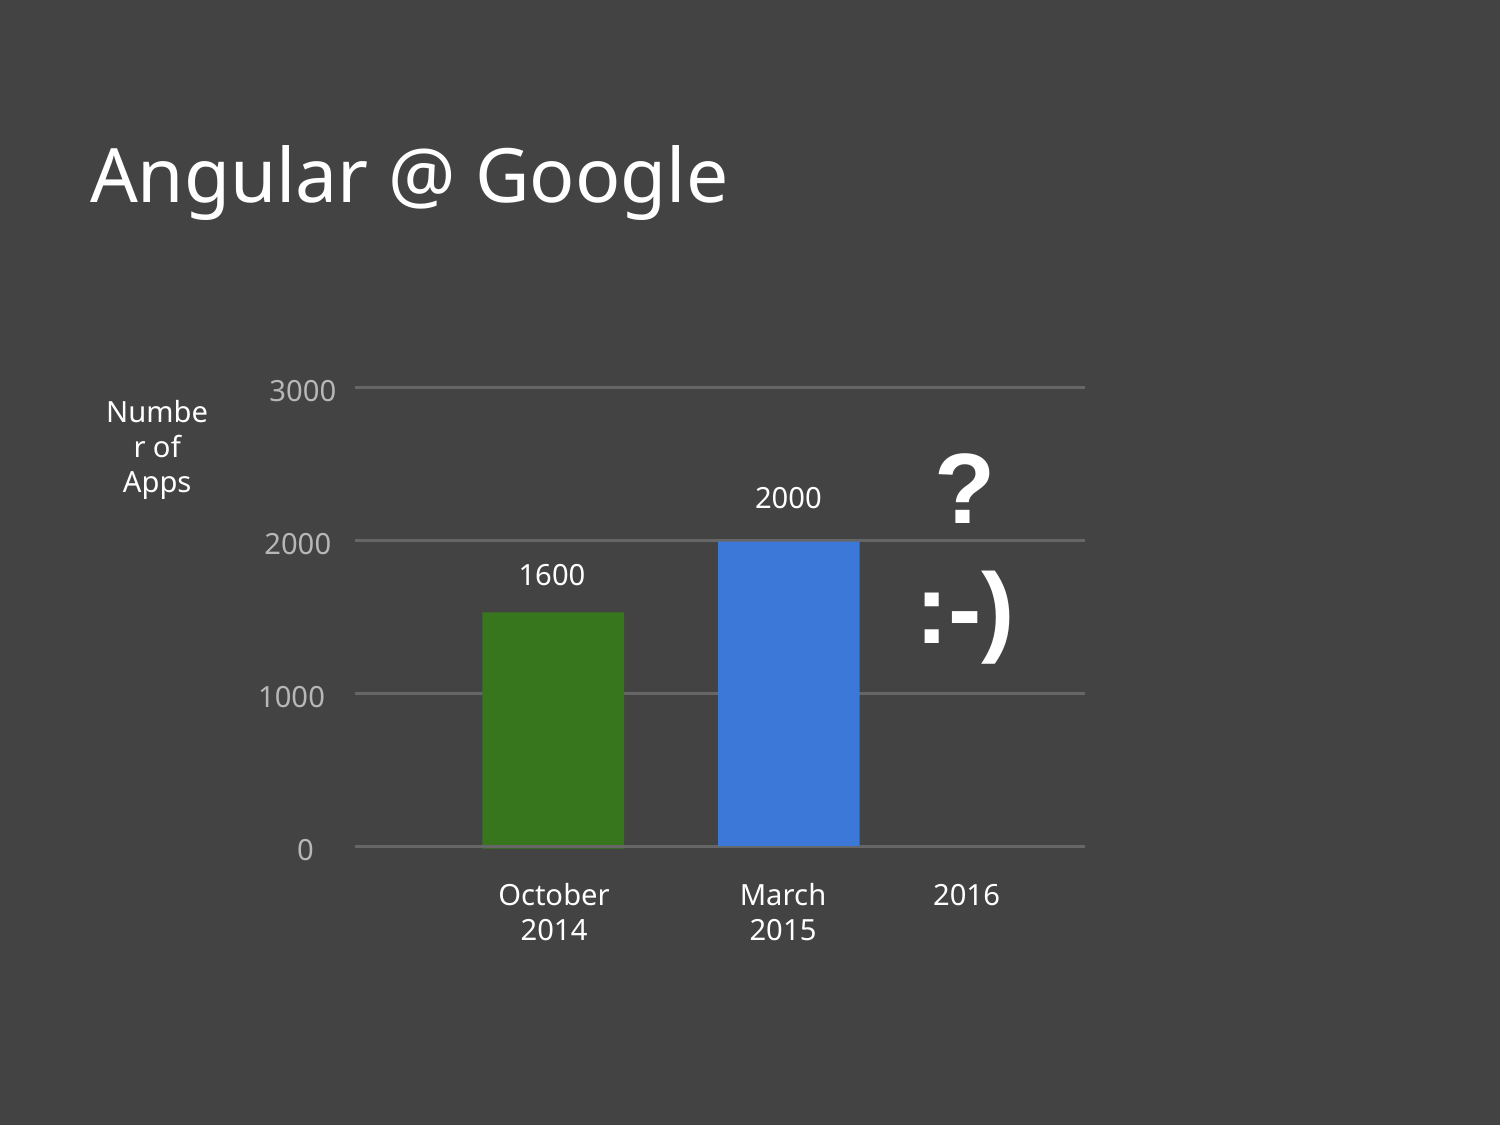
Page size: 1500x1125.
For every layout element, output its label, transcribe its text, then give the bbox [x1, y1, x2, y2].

text_box 3000 [250, 357, 356, 417]
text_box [689, 464, 868, 996]
text_box Number of Apps [86, 378, 229, 541]
text_box [482, 701, 625, 845]
text_box 0 [260, 816, 351, 877]
text_box 1000 [228, 663, 356, 724]
text_box 2000 [240, 510, 356, 570]
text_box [873, 408, 1061, 996]
title Angular @ Google [75, 45, 1425, 233]
text_box 1600 [494, 548, 610, 602]
text_box [482, 612, 625, 692]
text_box October 2014 [460, 861, 648, 996]
